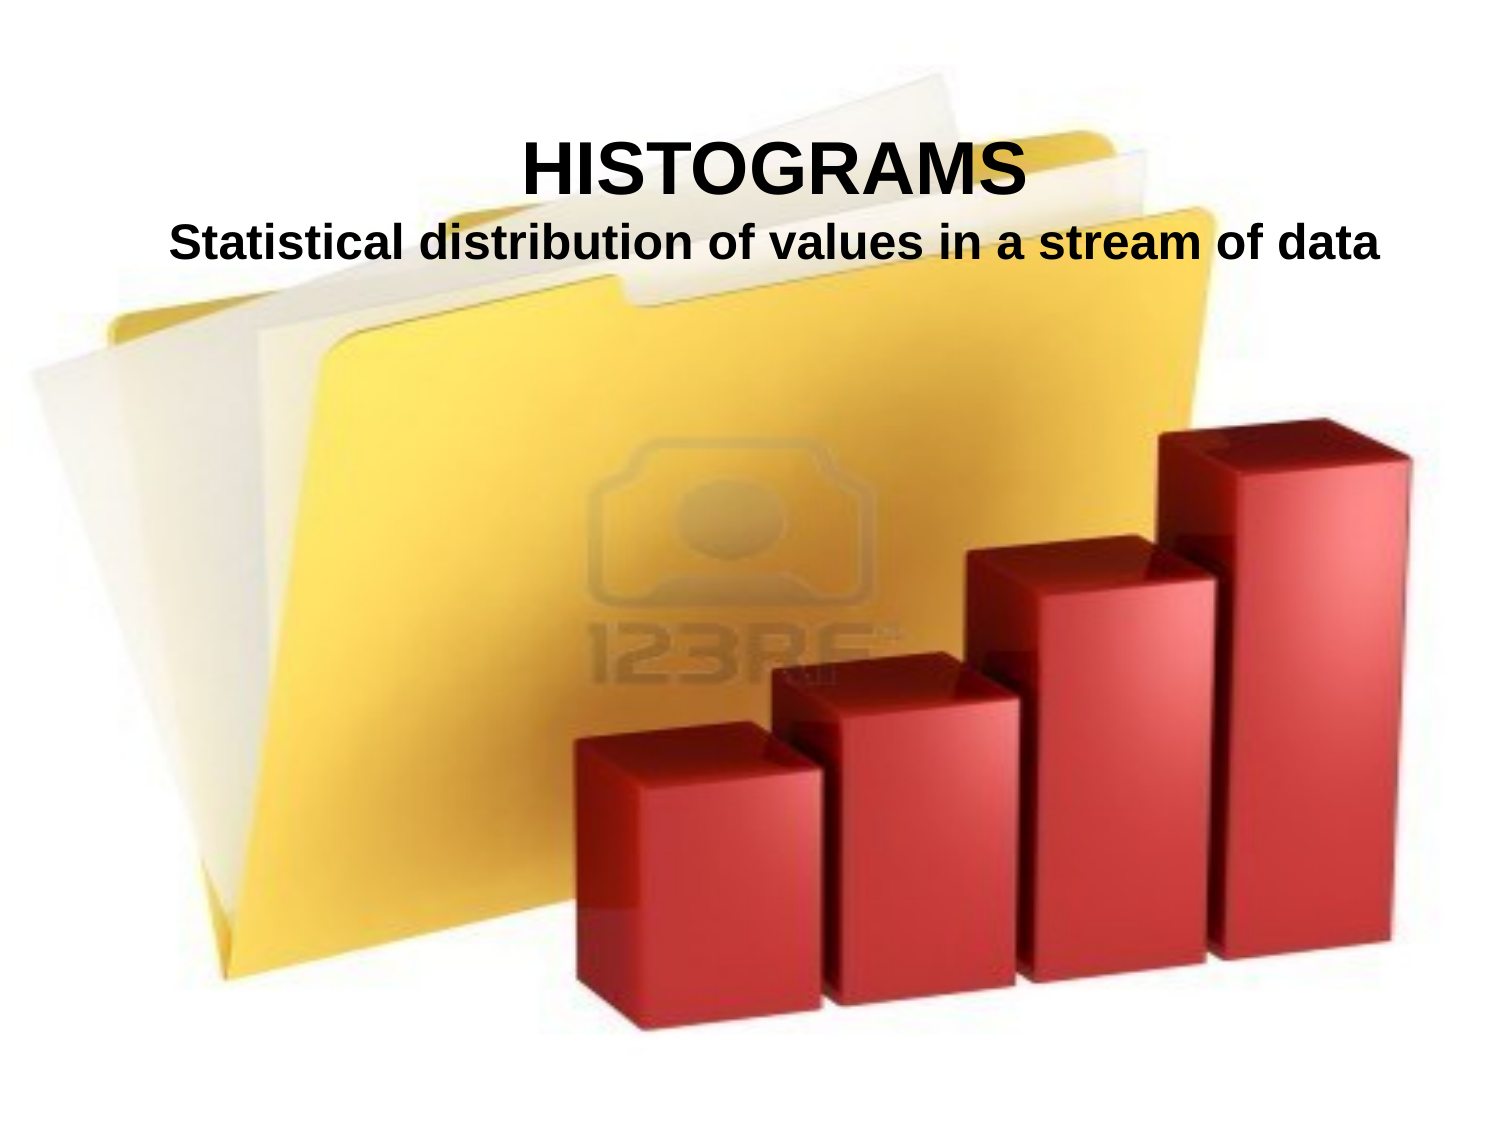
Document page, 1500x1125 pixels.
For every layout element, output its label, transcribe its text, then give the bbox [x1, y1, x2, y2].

picture [0, 0, 1500, 1125]
text_box HISTOGRAMS Statistical distribution of values in a stream of data [137, 112, 1413, 278]
